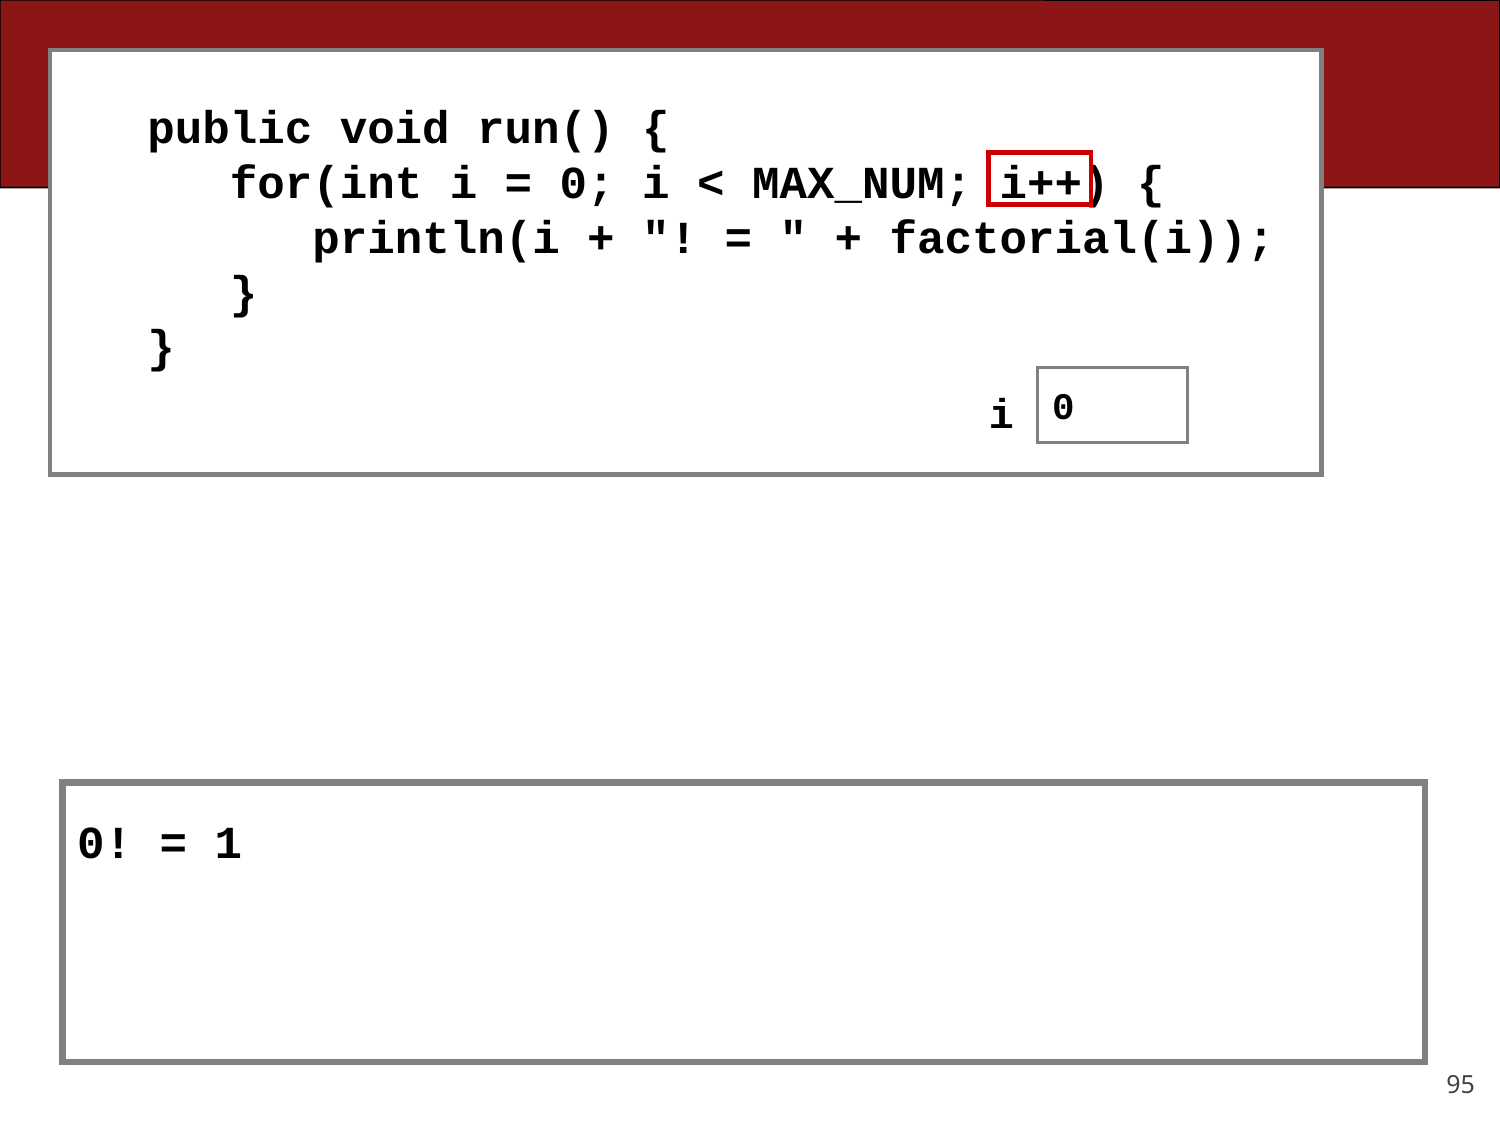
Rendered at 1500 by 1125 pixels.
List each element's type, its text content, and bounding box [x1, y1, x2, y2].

text_box [988, 152, 1092, 205]
text_box 0 [1037, 367, 1188, 443]
text_box 0! = 1 [62, 782, 1425, 1063]
text_box public void run() { for(int i = 0; i < MAX_NUM; i++) { println(i + "! = " + factorial(i)); } } [49, 49, 1322, 475]
text_box i [974, 379, 1050, 445]
